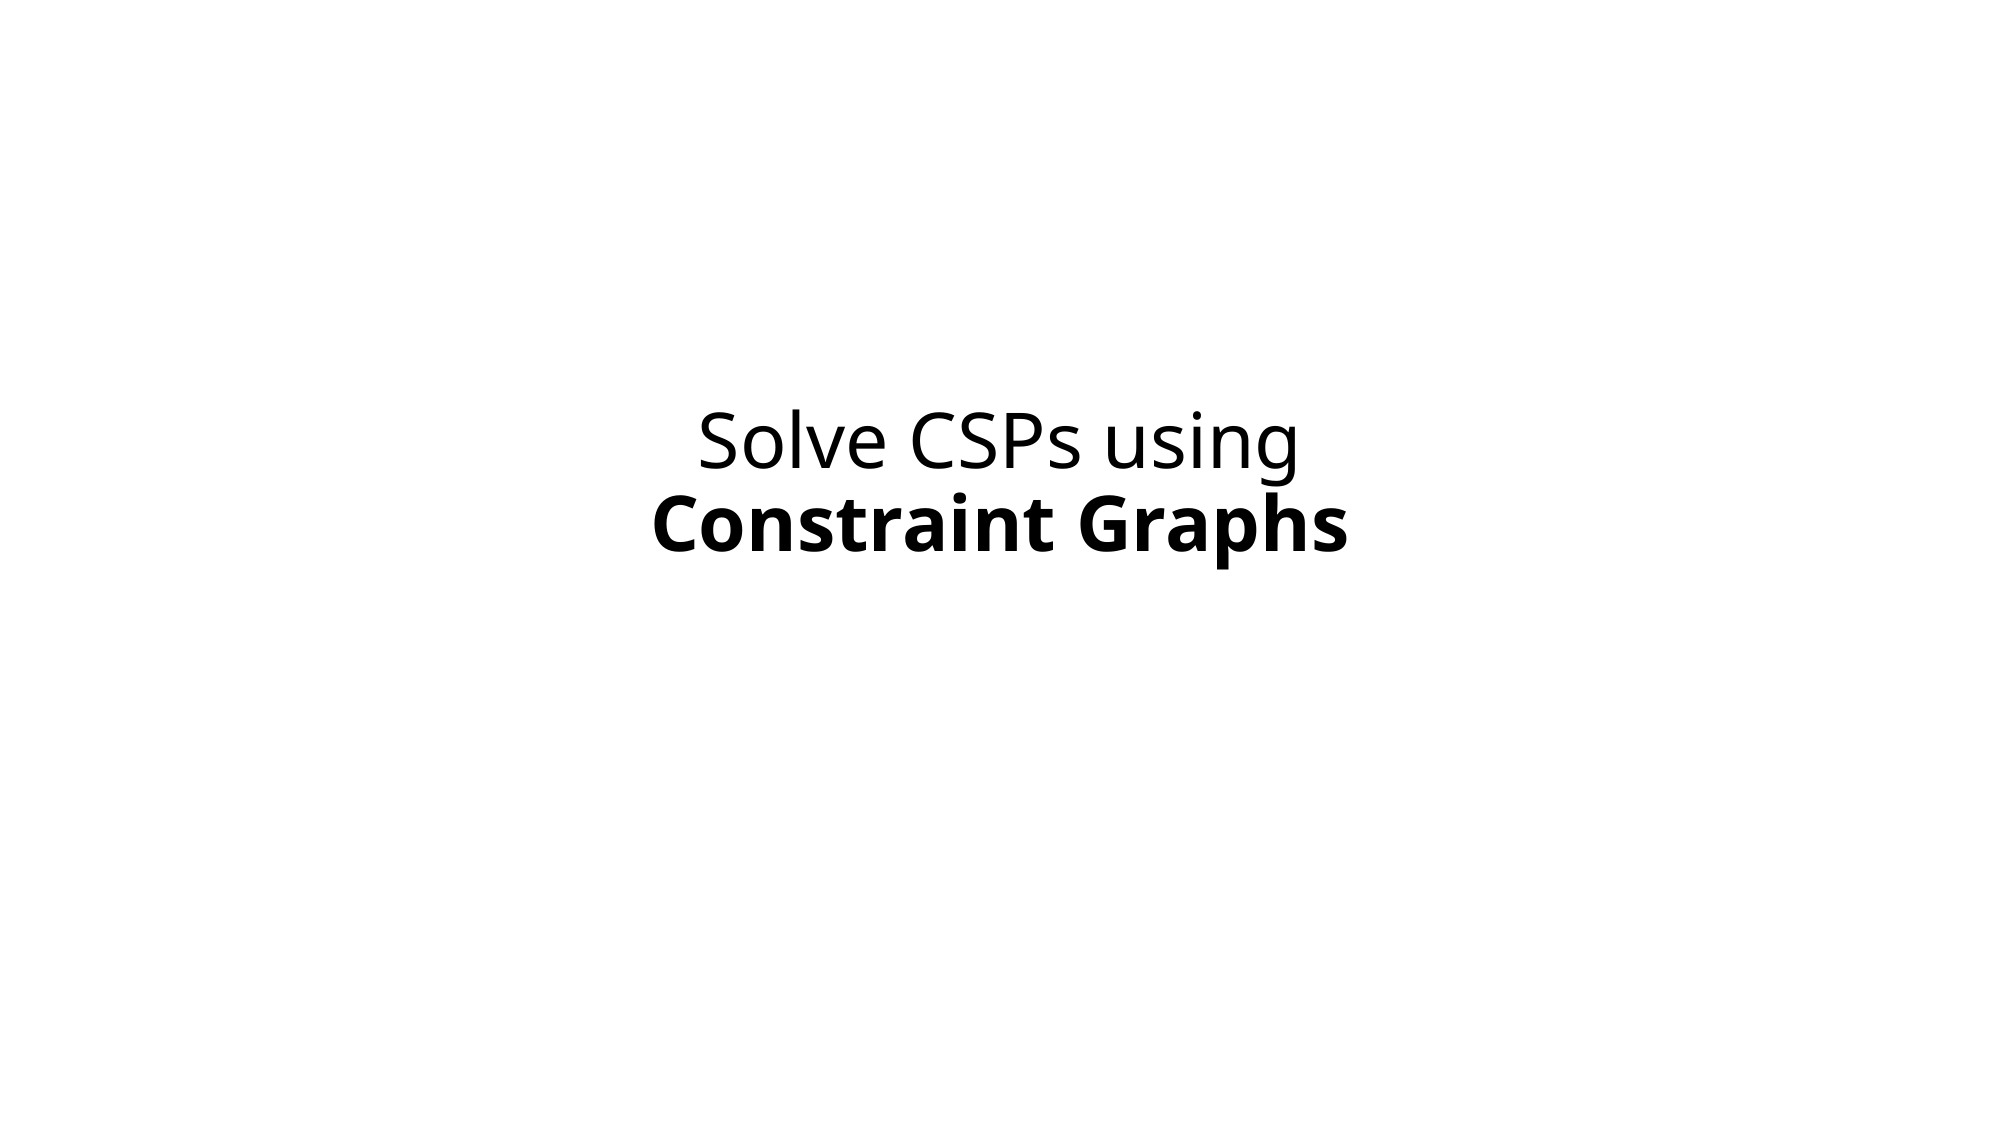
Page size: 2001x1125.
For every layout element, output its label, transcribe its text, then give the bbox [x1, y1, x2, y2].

title Solve CSPs using Constraint Graphs [249, 184, 1750, 576]
